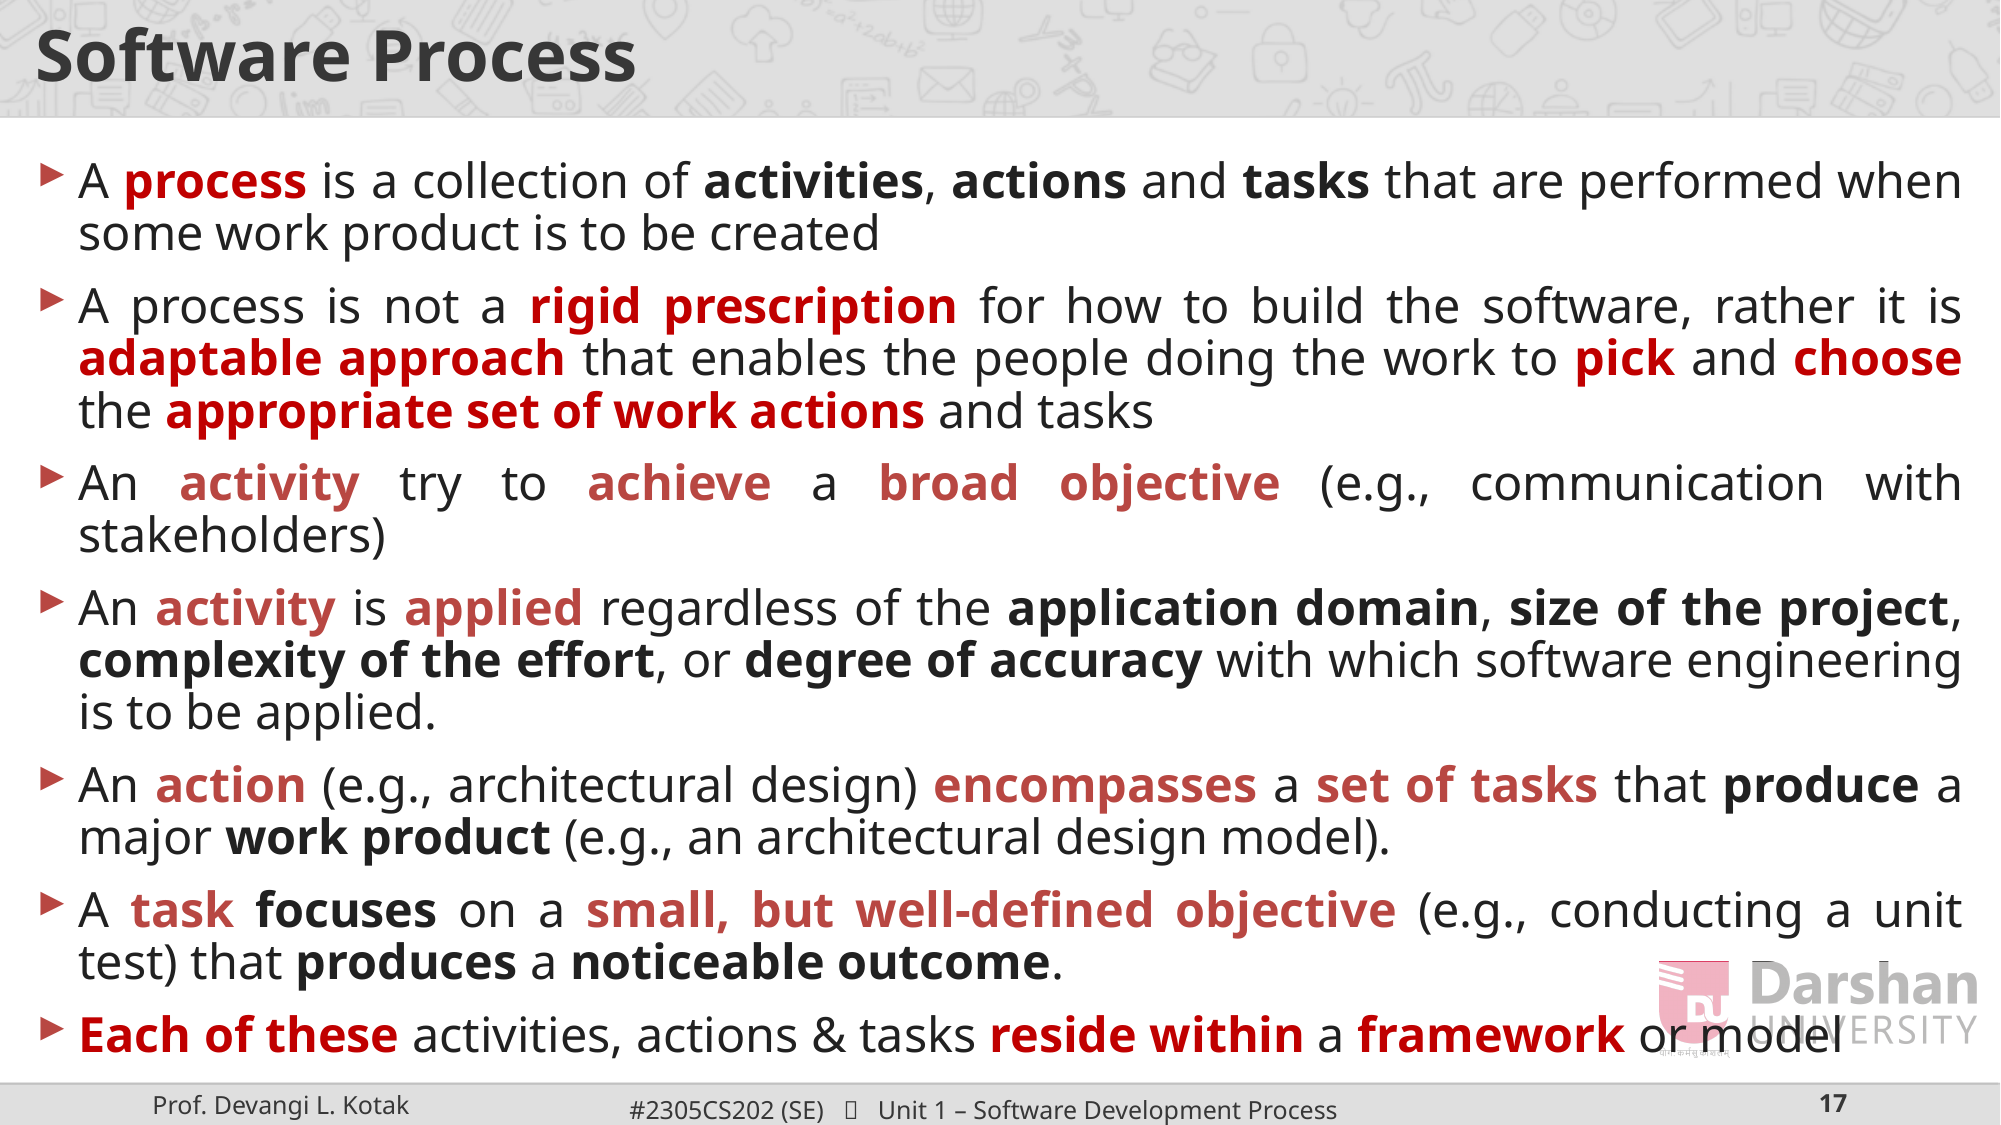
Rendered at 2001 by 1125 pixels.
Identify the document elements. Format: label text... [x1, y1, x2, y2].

list A process is a collection of activities, actions and tasks that are performed when some work product is to be created A process is not a rigid prescription for how to build the software, rather it is adaptable approach that enables the people doing the work to pick and choose the appropriate set of work actions and tasks An activity try to achieve a broad objective (e.g., communication with stakeholders) An activity is applied regardless of the application domain, size of the project, complexity of the effort, or degree of accuracy with which software engineering is to be applied. An action (e.g., architectural design) encompasses a set of tasks that produce a major work product (e.g., an architectural design model). A task focuses on a small, but well-defined objective (e.g., conducting a unit test) that produces a noticeable outcome. Each of these activities, actions & tasks reside within a framework or model [21, 149, 1979, 1077]
title Software Process [0, 0, 2000, 117]
